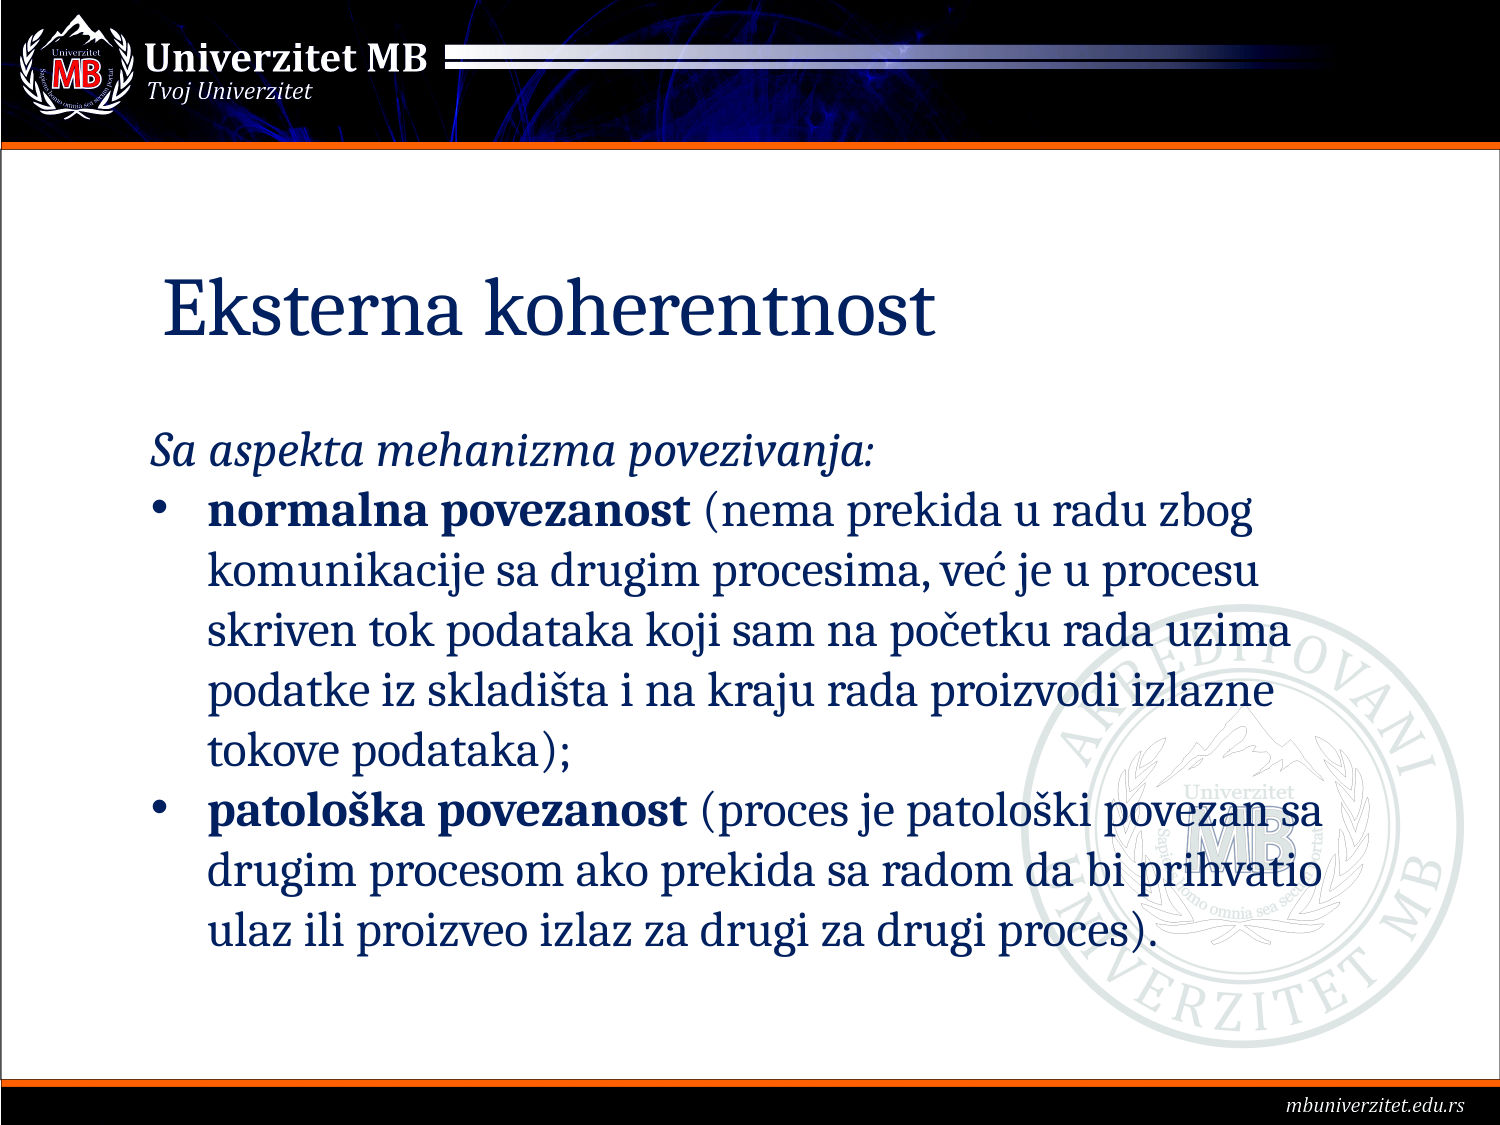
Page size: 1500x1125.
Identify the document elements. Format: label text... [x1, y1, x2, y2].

picture [0, 0, 1500, 1125]
list Sa aspekta mehanizma povezivanja: normalna povezanost (nema prekida u radu zbog komunikacije sa drugim procesima, već je u procesu skriven tok podataka koji sam na početku rada uzima podatke iz skladišta i na kraju rada proizvodi izlazne tokove podataka); patološka povezanost (proces je patološki povezan sa drugim procesom ako prekida sa radom da bi prihvatio ulaz ili proizveo izlaz za drugi za drugi proces). [135, 408, 1376, 1047]
title Eksterna koherentnost [147, 208, 1226, 396]
